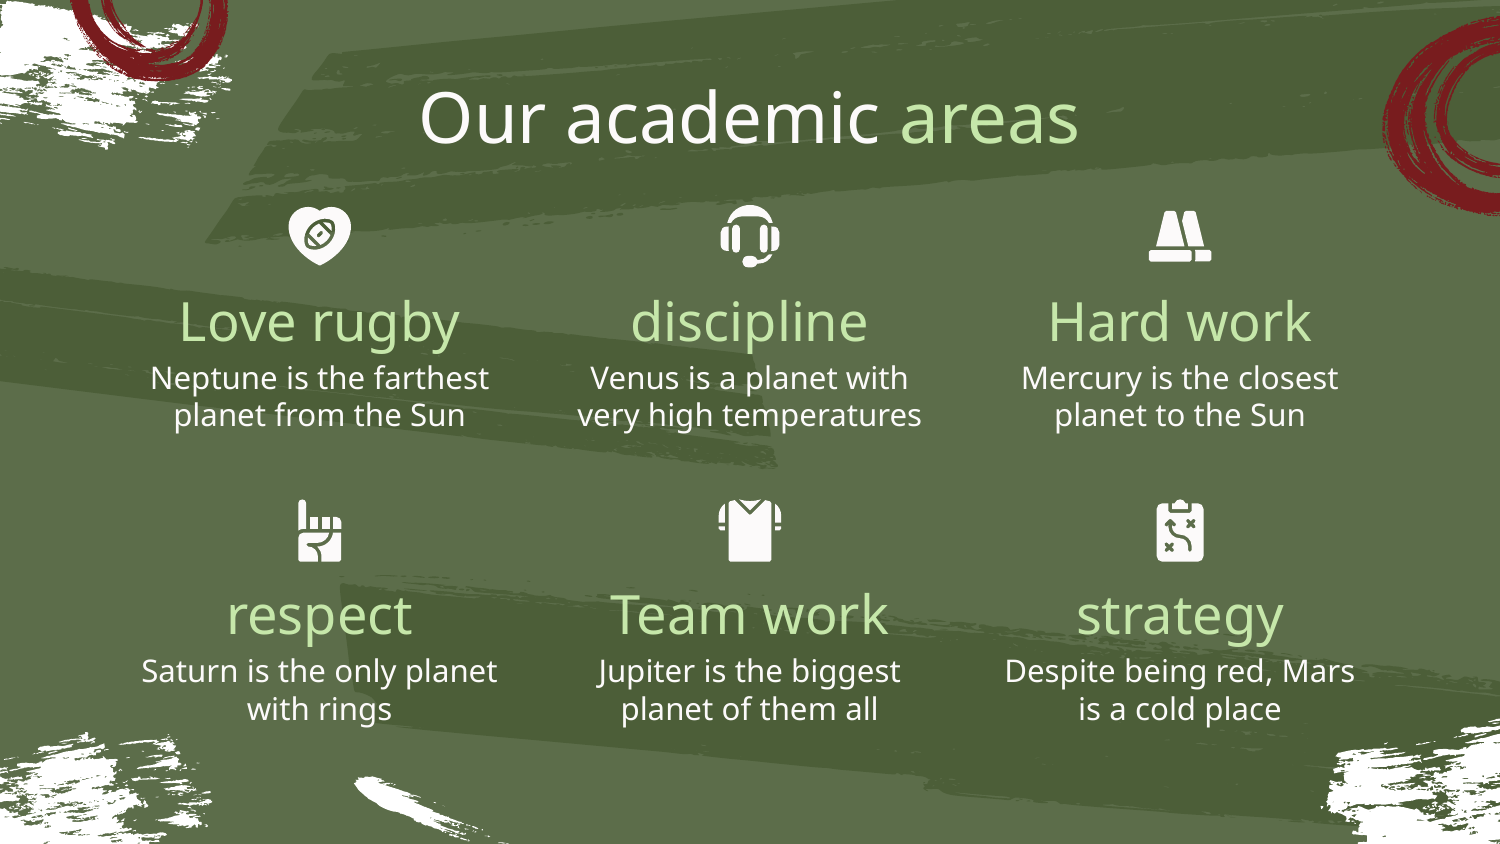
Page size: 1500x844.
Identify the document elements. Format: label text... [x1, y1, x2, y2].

title Our academic areas [124, 67, 1376, 162]
title Mercury is the closest planet to the Sun [979, 350, 1381, 441]
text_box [298, 499, 342, 562]
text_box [1156, 499, 1204, 562]
title Team work [549, 581, 951, 644]
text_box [720, 204, 780, 268]
title Venus is a planet with very high temperatures [549, 350, 951, 441]
title strategy [979, 581, 1381, 644]
title respect [119, 581, 521, 644]
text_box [1148, 210, 1212, 262]
title Hard work [979, 288, 1381, 350]
title Saturn is the only planet with rings [119, 644, 521, 734]
title discipline [549, 288, 951, 350]
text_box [718, 499, 782, 562]
title Jupiter is the biggest planet of them all [549, 644, 951, 734]
title Love rugby [119, 288, 521, 350]
title Neptune is the farthest planet from the Sun [119, 350, 521, 441]
title Despite being red, Mars is a cold place [979, 644, 1381, 734]
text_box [288, 206, 352, 266]
